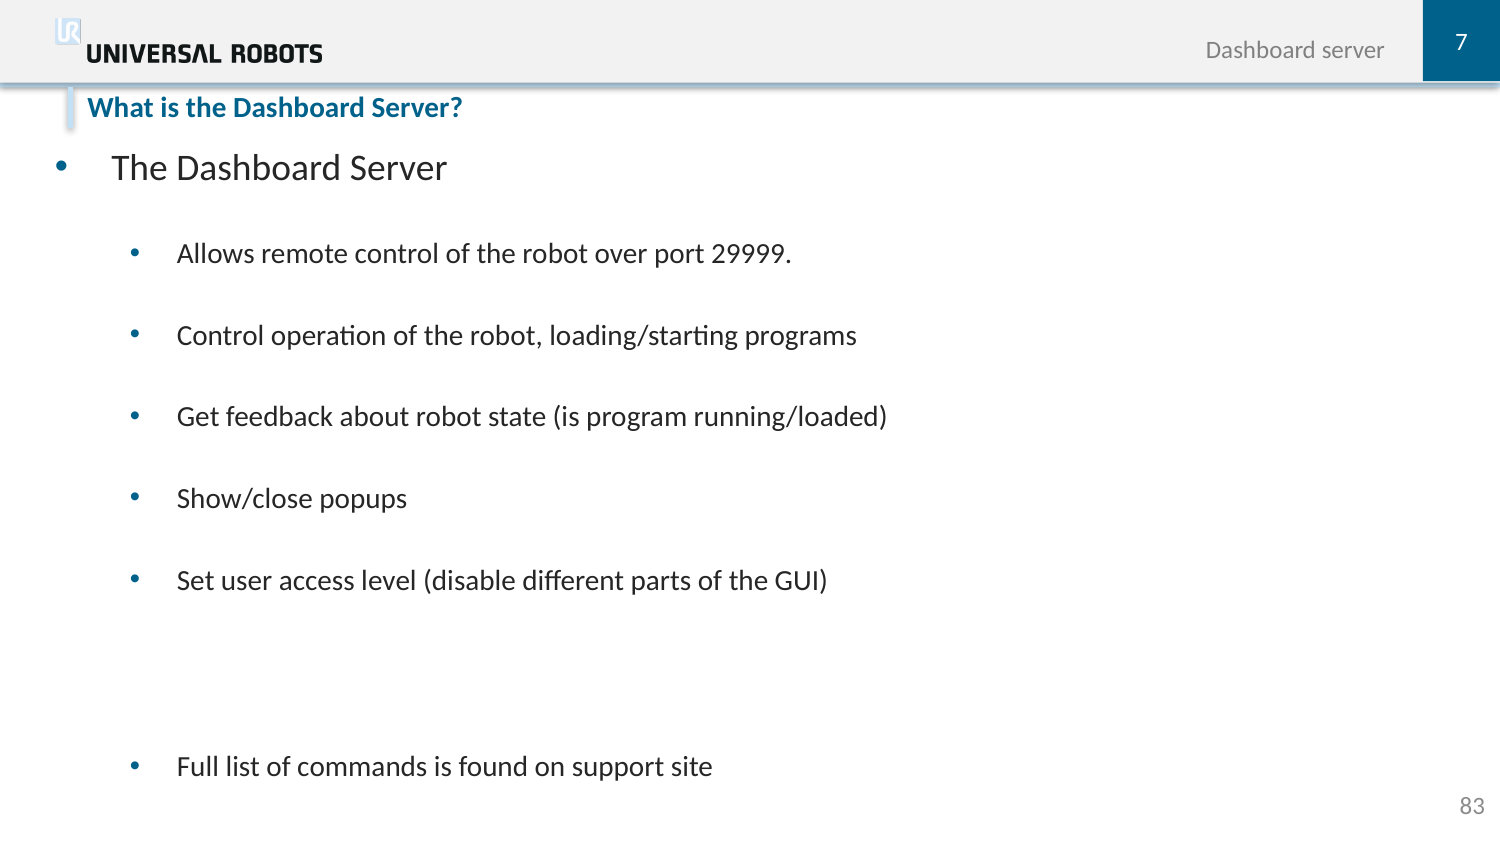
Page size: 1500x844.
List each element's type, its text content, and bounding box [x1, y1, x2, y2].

list Dashboard server [750, 0, 1386, 65]
list What is the Dashboard Server? [87, 87, 749, 130]
slide_number 83 [1367, 782, 1500, 827]
text_box The Dashboard Server Allows remote control of the robot over port 29999. Control operation of the robot, loading/starting programs Get feedback about robot state (is program running/loaded) Show/close popups Set user access level (disable different parts of the GUI) Full list of commands is found on support site [39, 82, 1367, 844]
picture [55, 18, 322, 63]
list 7 [1422, 0, 1500, 82]
